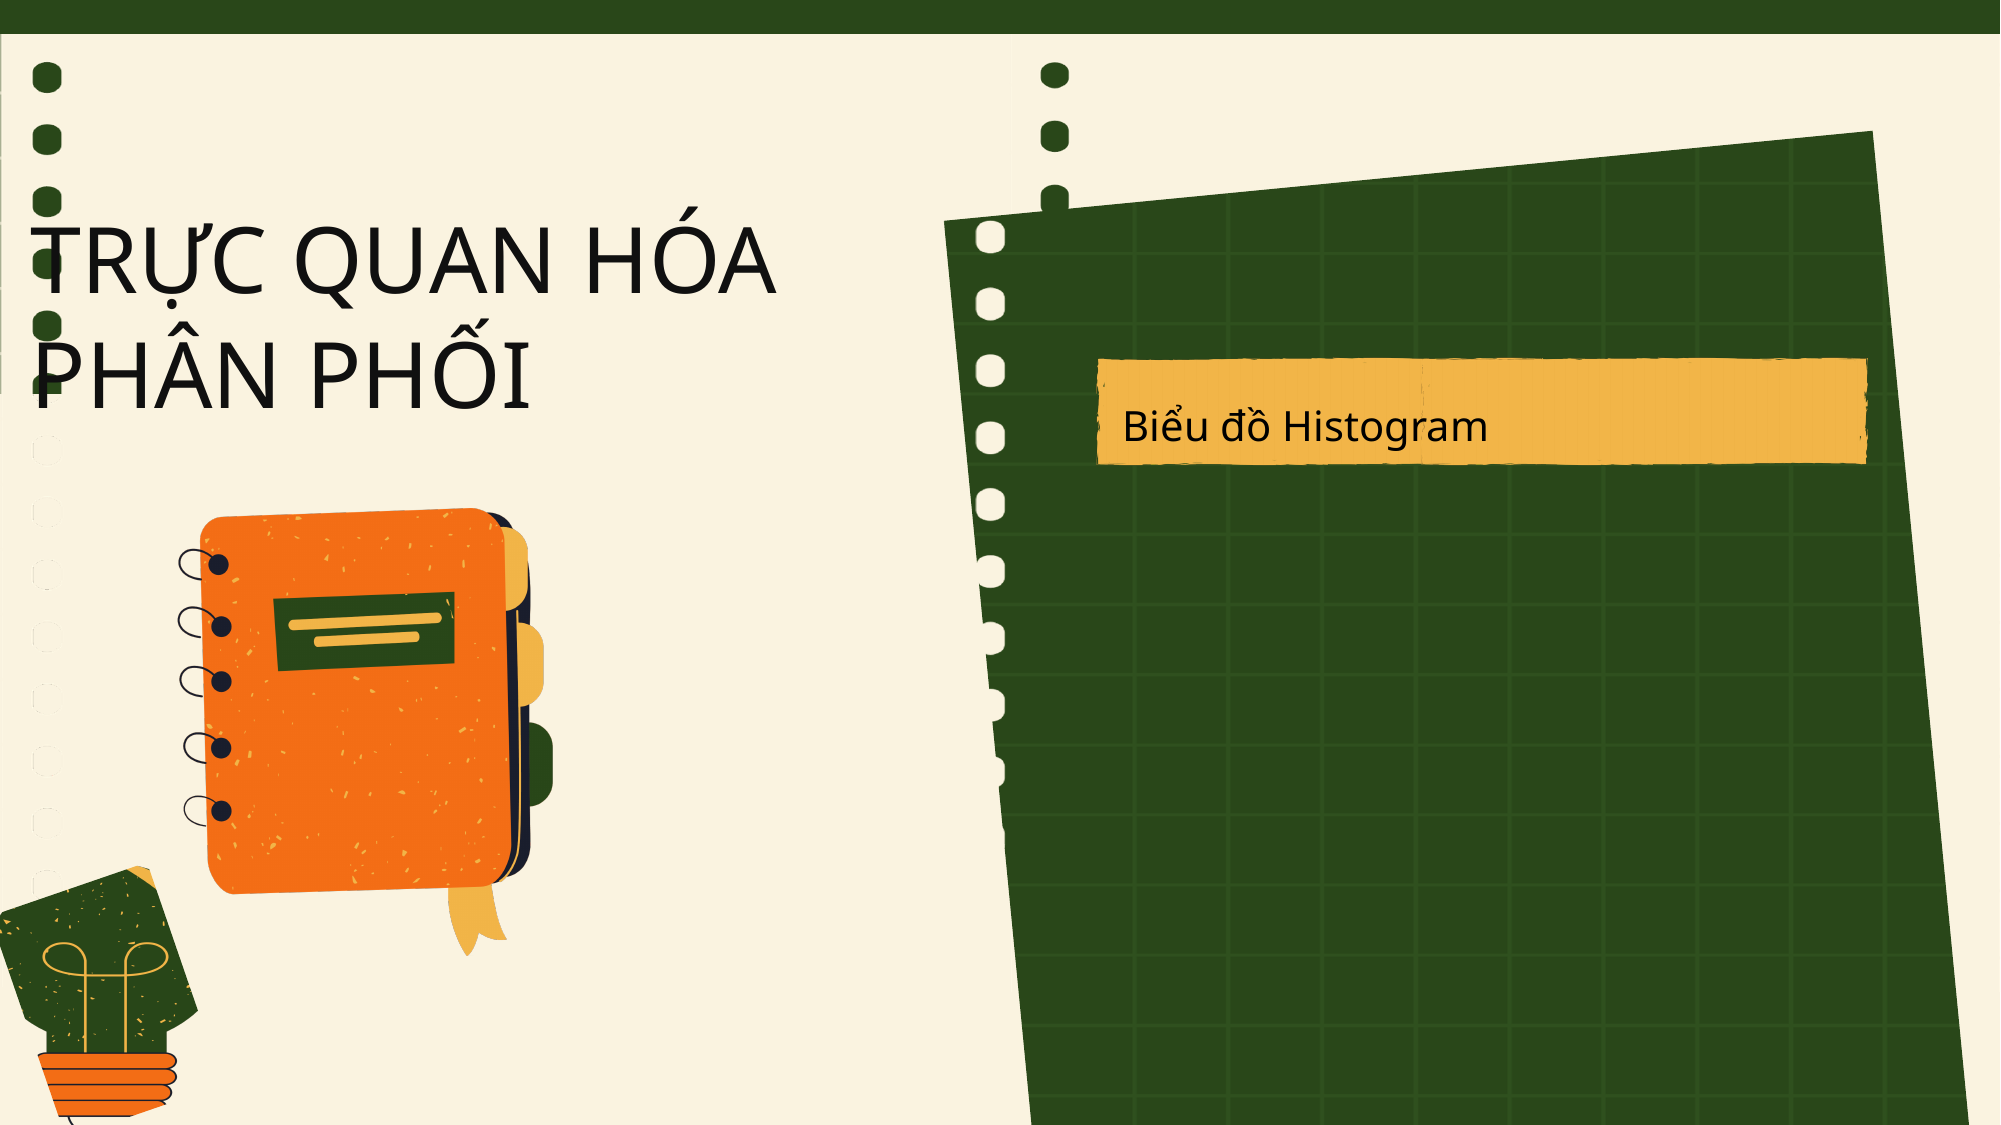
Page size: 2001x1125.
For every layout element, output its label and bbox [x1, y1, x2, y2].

text_box [0, 34, 2000, 992]
text_box [1095, 357, 1869, 467]
text_box [0, 1003, 2000, 1125]
